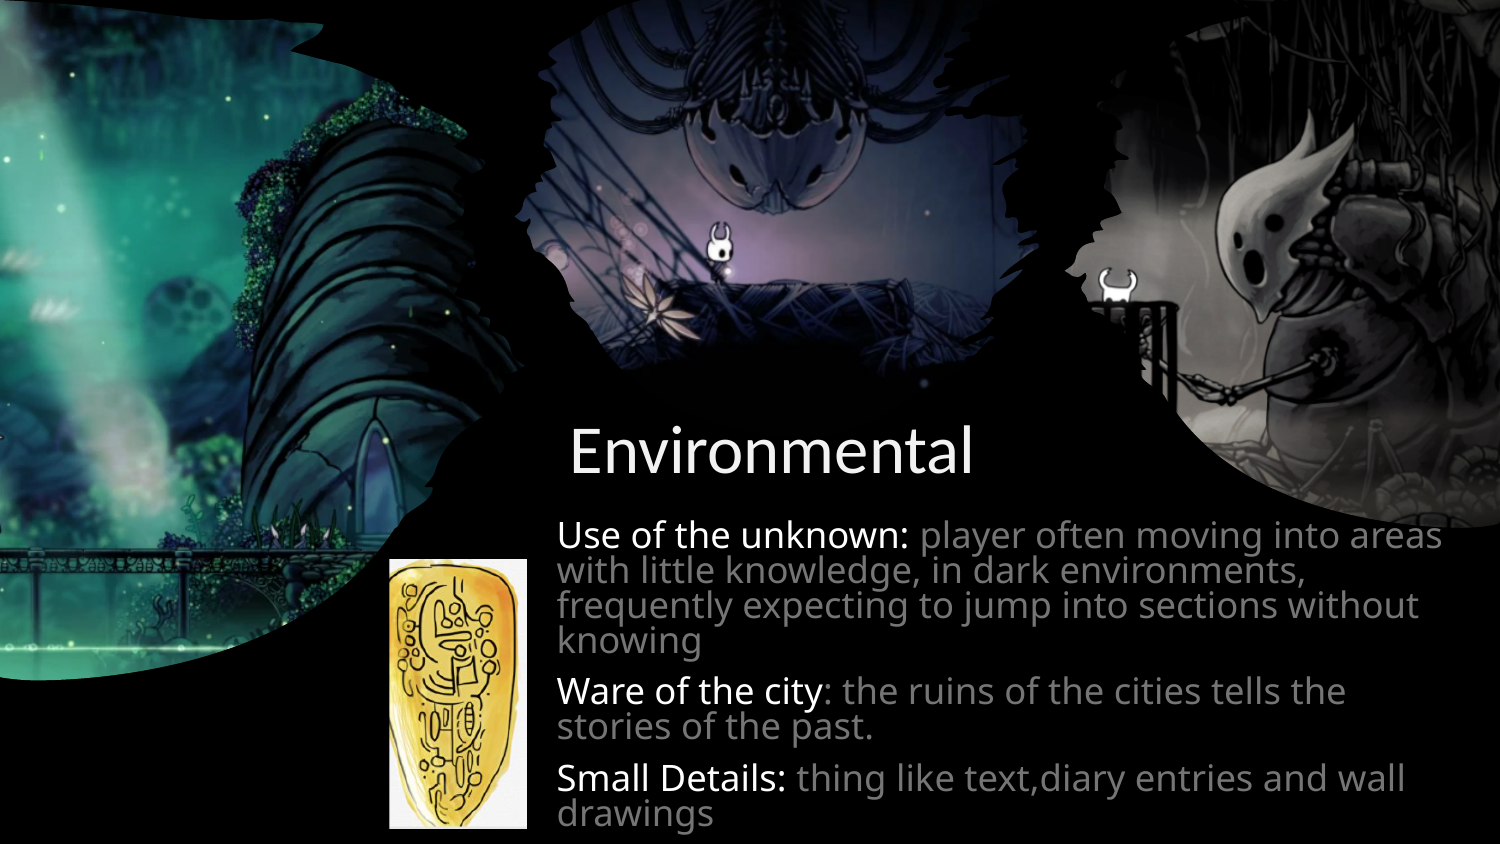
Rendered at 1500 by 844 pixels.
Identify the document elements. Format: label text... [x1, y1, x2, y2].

title Environmental Details [558, 397, 1059, 494]
picture [1064, 0, 1500, 528]
list Use of the unknown: player often moving into areas with little knowledge, in dark environments, frequently expecting to jump into sections without knowing Ware of the city: the ruins of the cities tells the stories of the past. Small Details: thing like text,diary entries and wall drawings [545, 514, 1479, 811]
picture [0, 0, 1040, 830]
